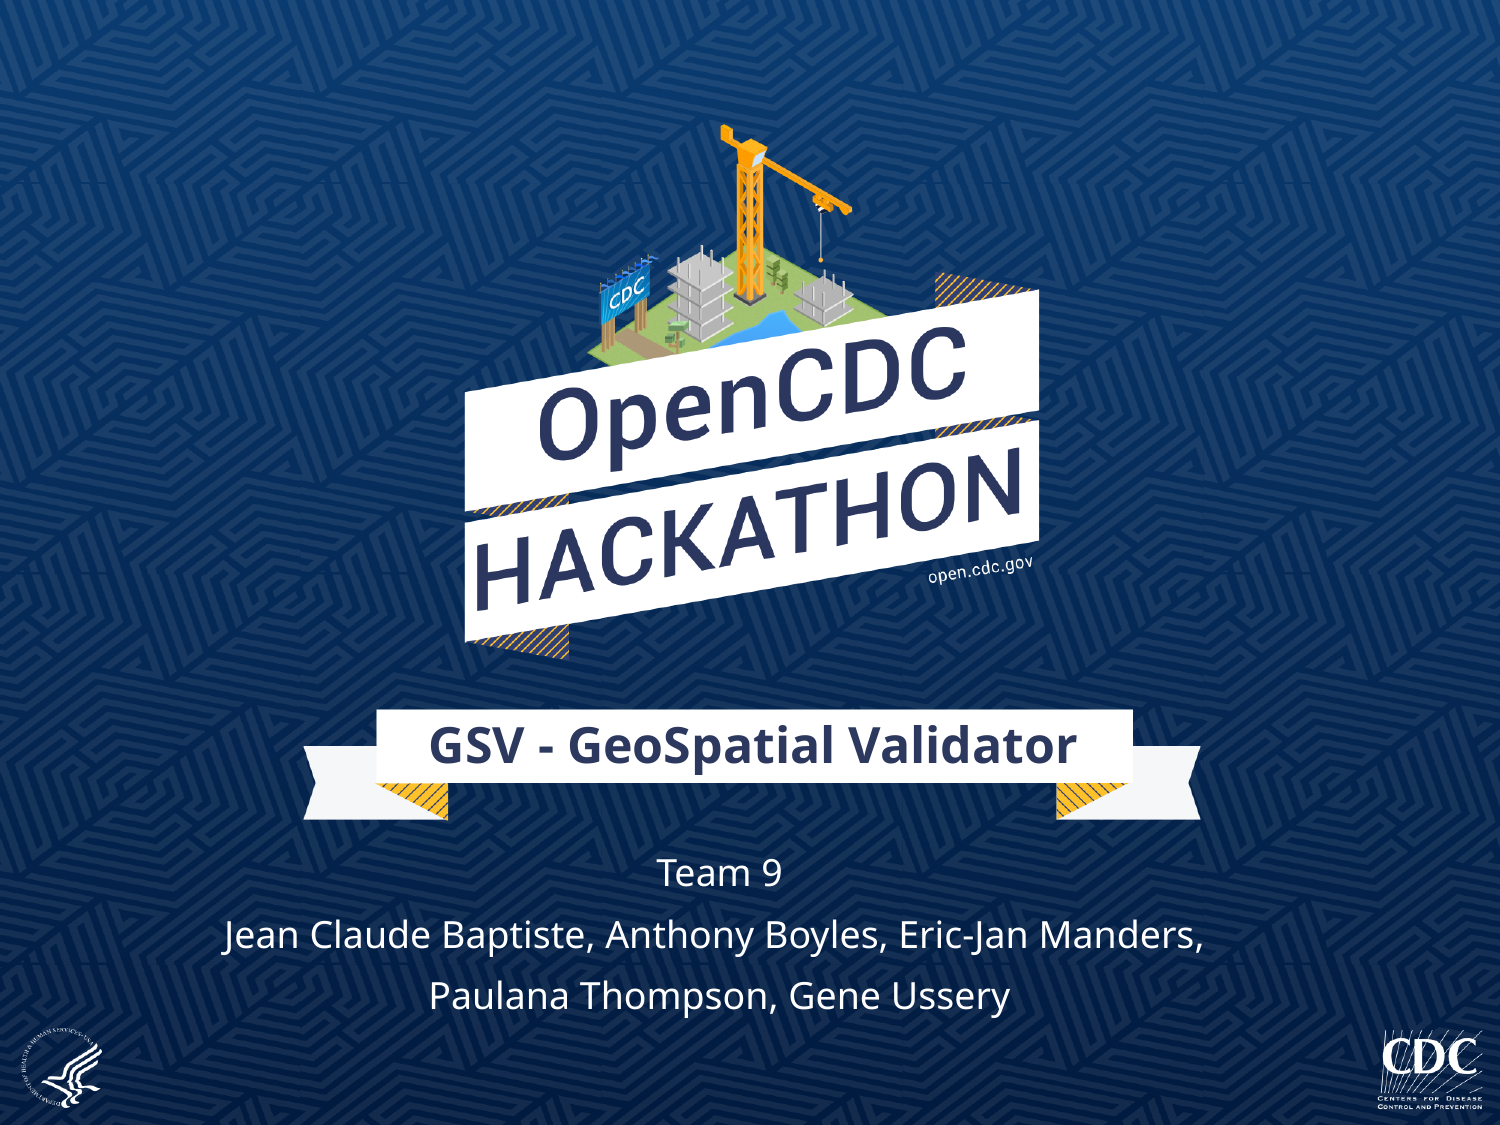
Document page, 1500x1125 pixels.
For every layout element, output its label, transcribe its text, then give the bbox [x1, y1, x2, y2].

subtitle Team 9 Jean Claude Baptiste, Anthony Boyles, Eric-Jan Manders, Paulana Thompson, Gene Ussery [180, 847, 1259, 1029]
title GSV - GeoSpatial Validator [375, 710, 1133, 783]
picture [0, 0, 1500, 1125]
